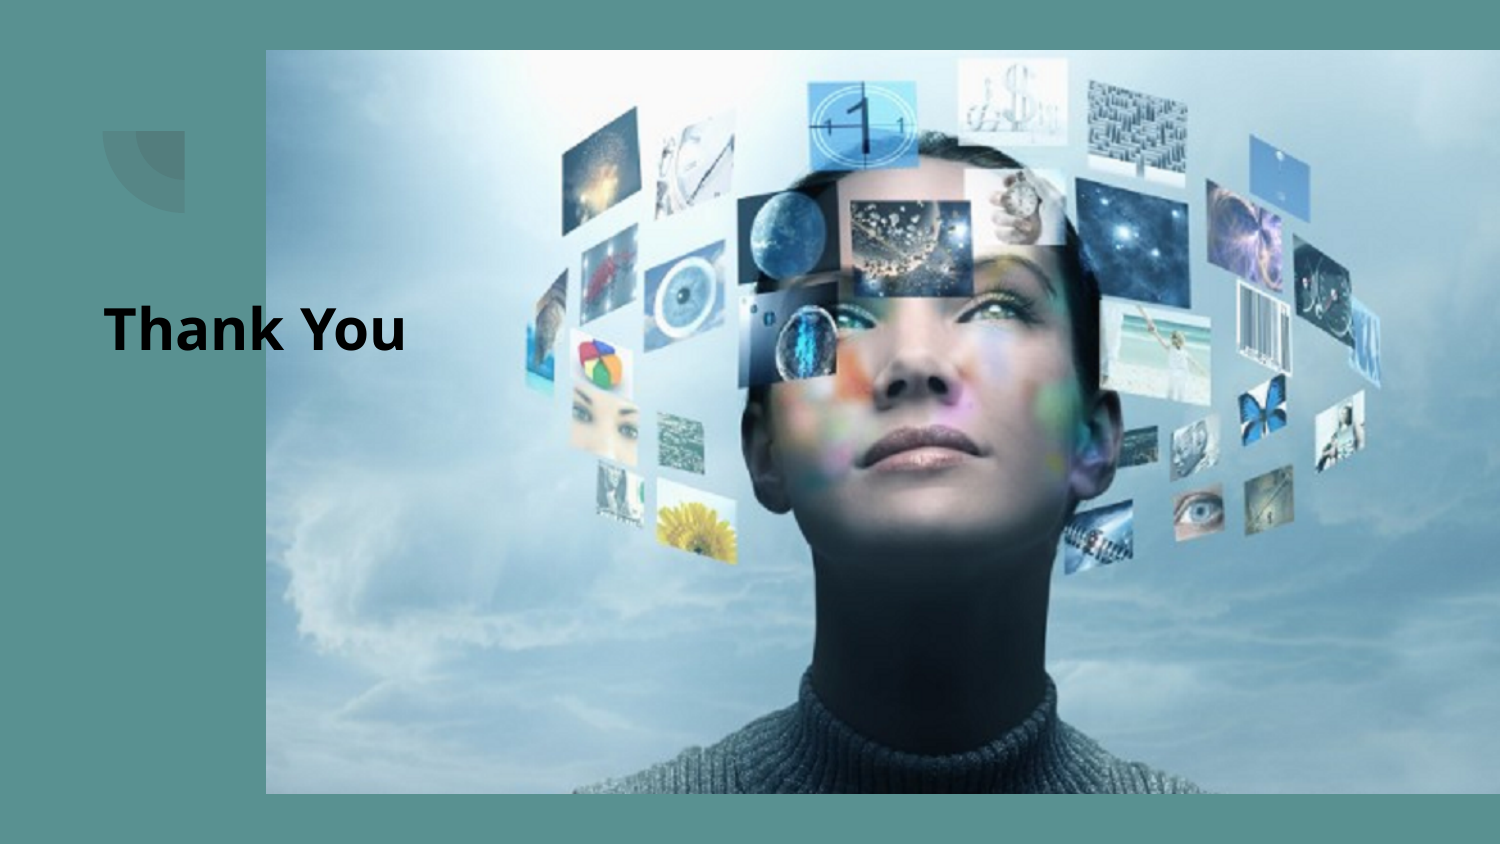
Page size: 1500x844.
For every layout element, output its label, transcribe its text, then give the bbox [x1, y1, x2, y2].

title Thank You [88, 277, 261, 442]
picture [266, 50, 1500, 794]
